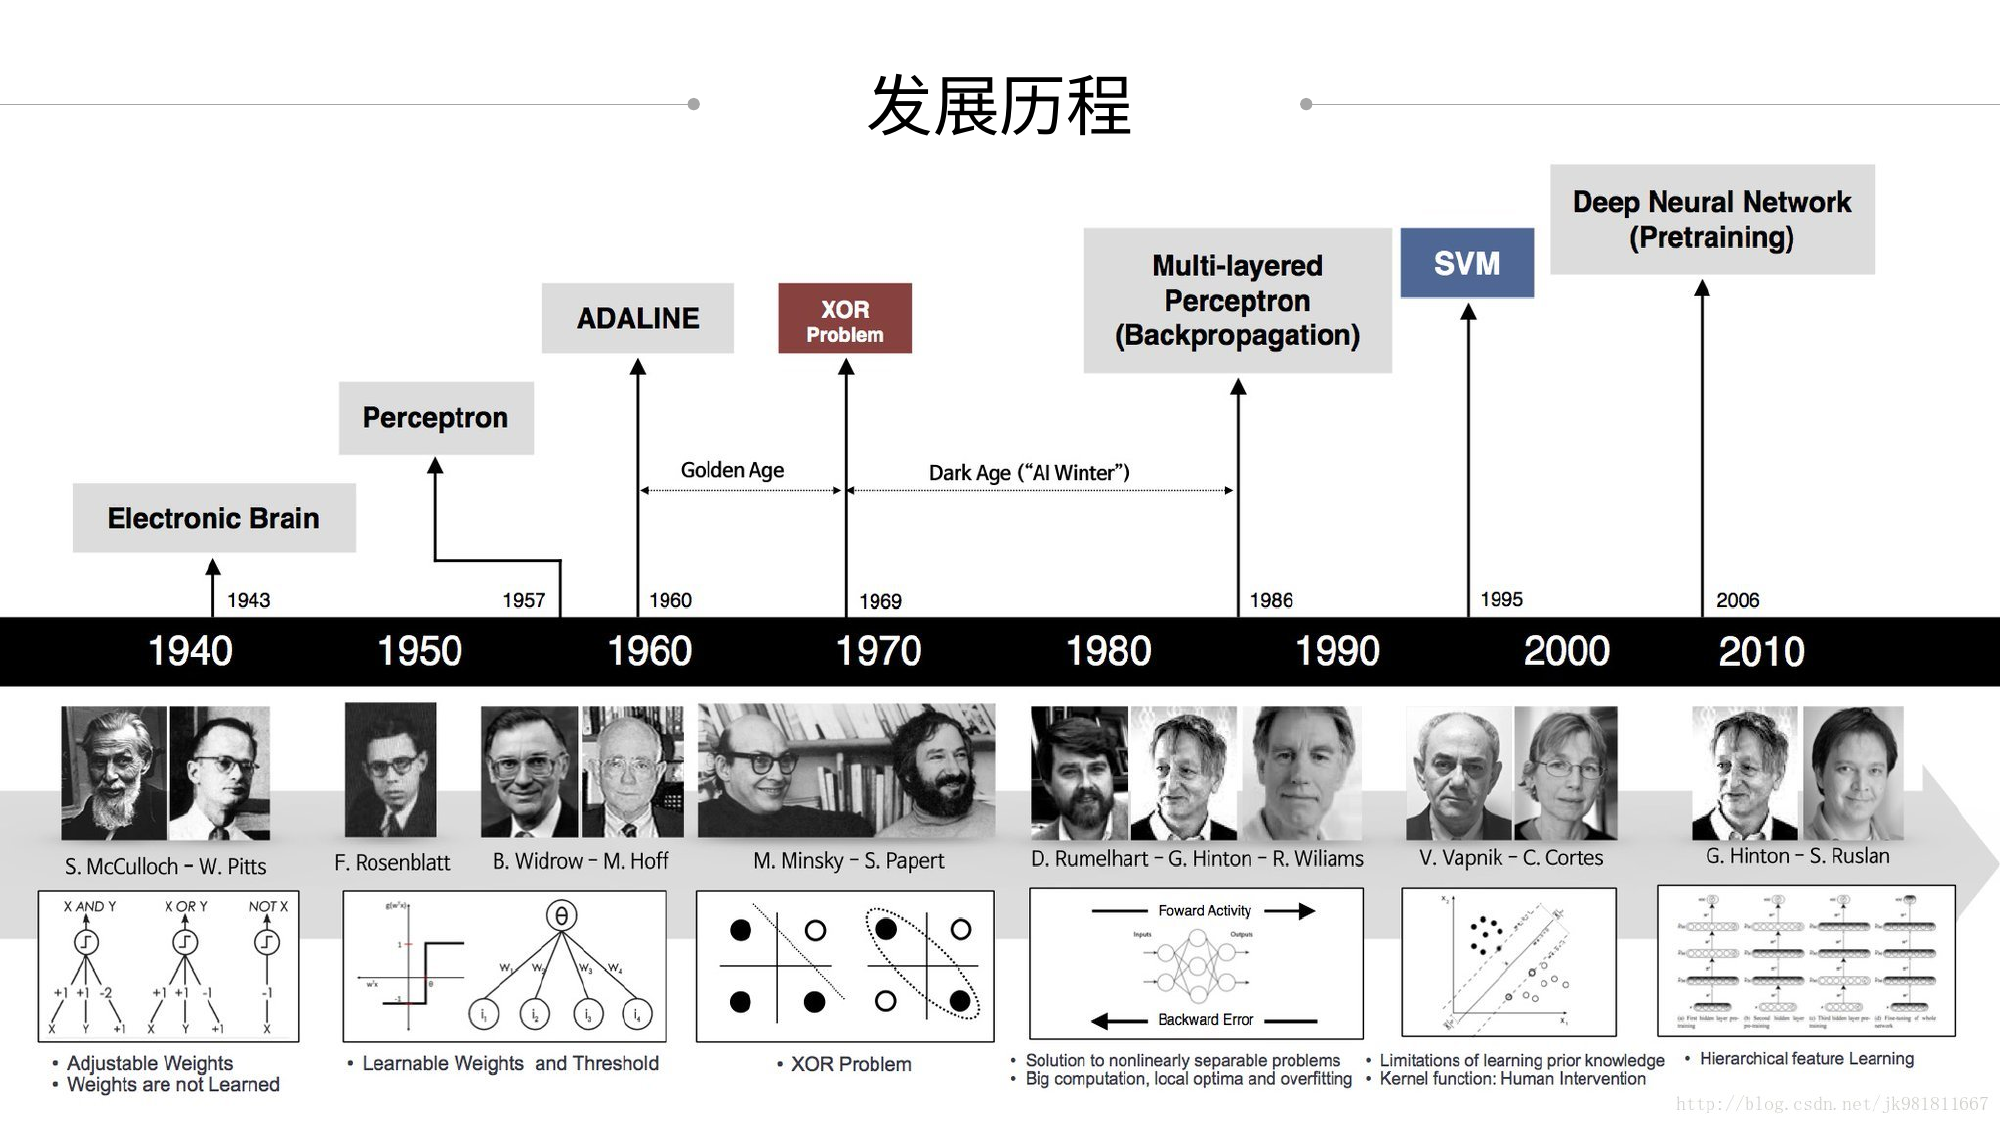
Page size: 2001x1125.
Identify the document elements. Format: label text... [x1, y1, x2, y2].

text_box 发展历程 [851, 56, 1149, 144]
picture [0, 144, 2000, 1125]
